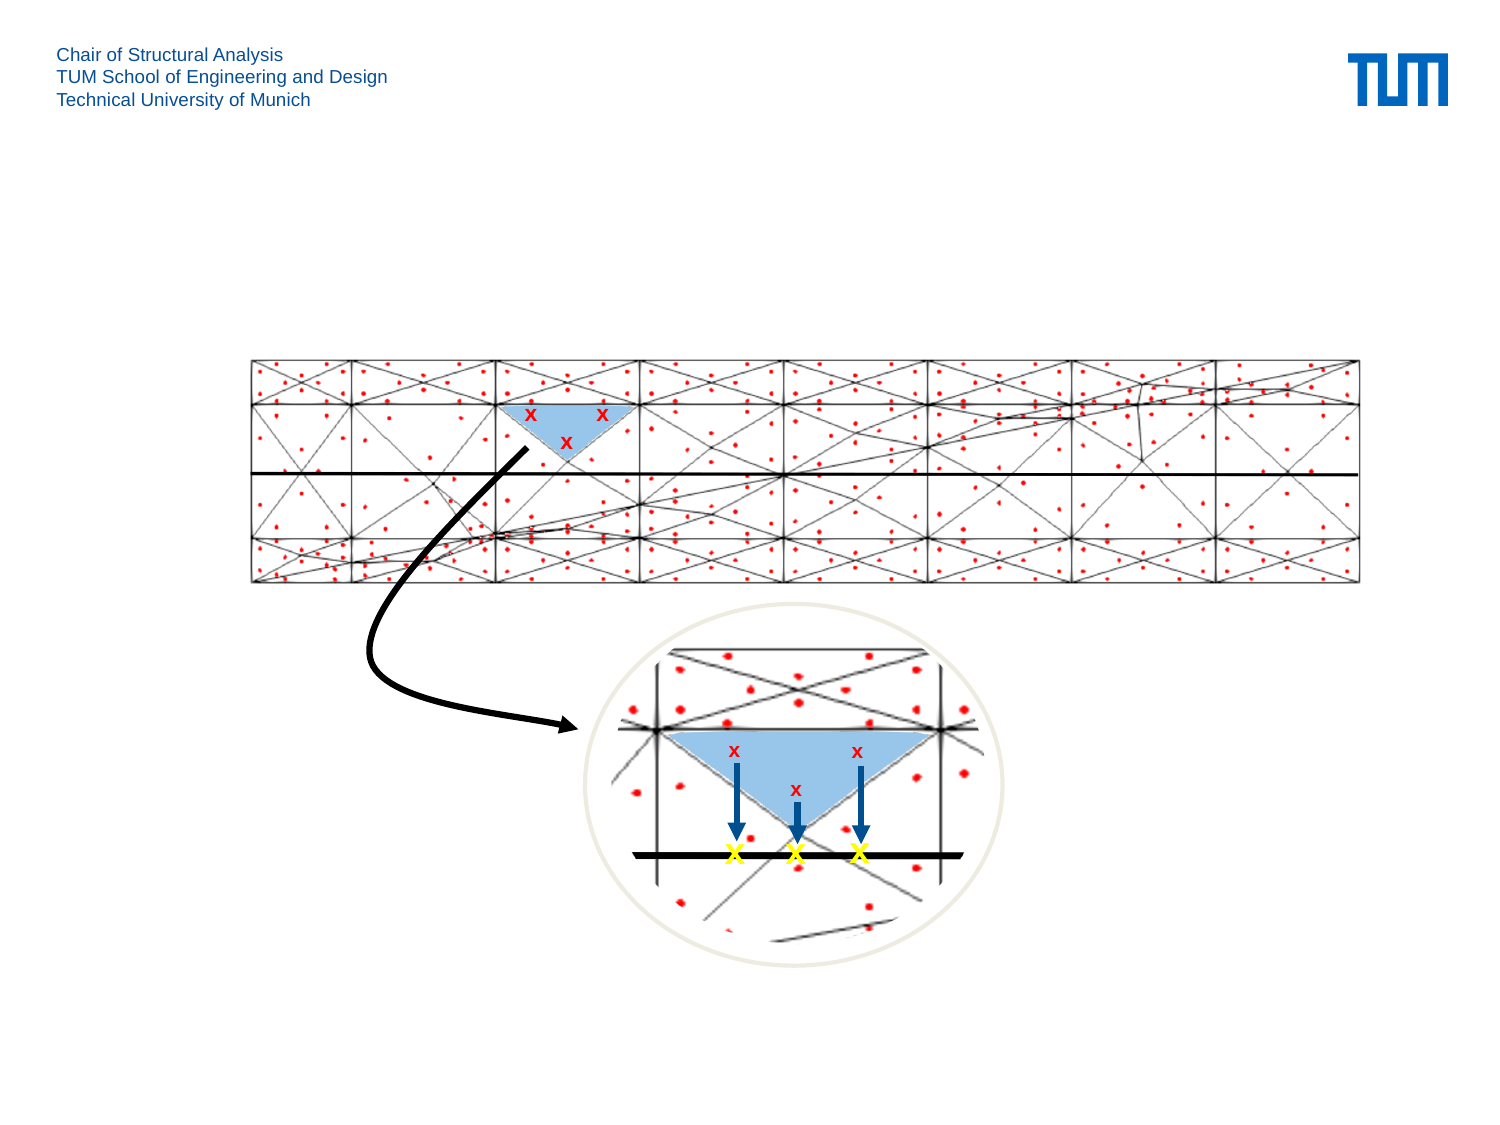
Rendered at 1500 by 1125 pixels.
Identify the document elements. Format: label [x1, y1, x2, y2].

text_box [239, 350, 1367, 1008]
